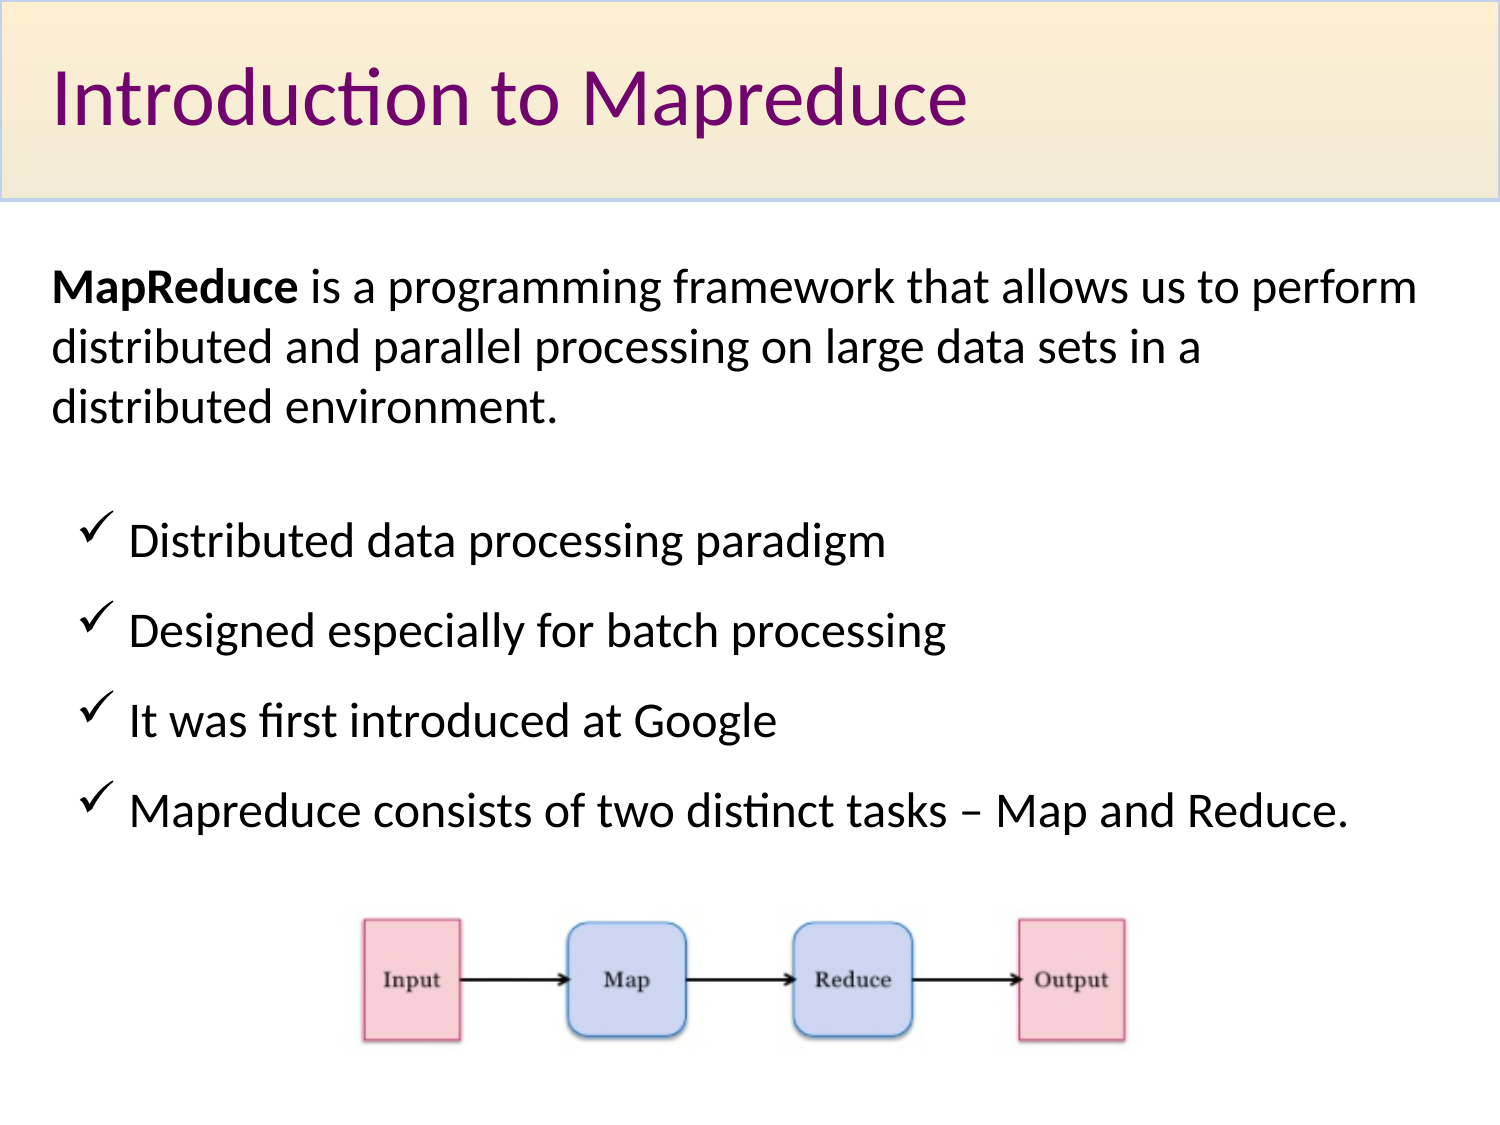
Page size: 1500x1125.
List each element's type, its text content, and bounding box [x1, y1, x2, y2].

text_box [0, 0, 1500, 202]
text_box Distributed data processing paradigm Designed especially for batch processing It was first introduced at Google Mapreduce consists of two distinct tasks – Map and Reduce. [61, 470, 1417, 936]
text_box Introduction to Mapreduce [36, 34, 1275, 150]
picture [324, 886, 1182, 1098]
text_box MapReduce is a programming framework that allows us to perform distributed and parallel processing on large data sets in a distributed environment. [36, 246, 1449, 487]
